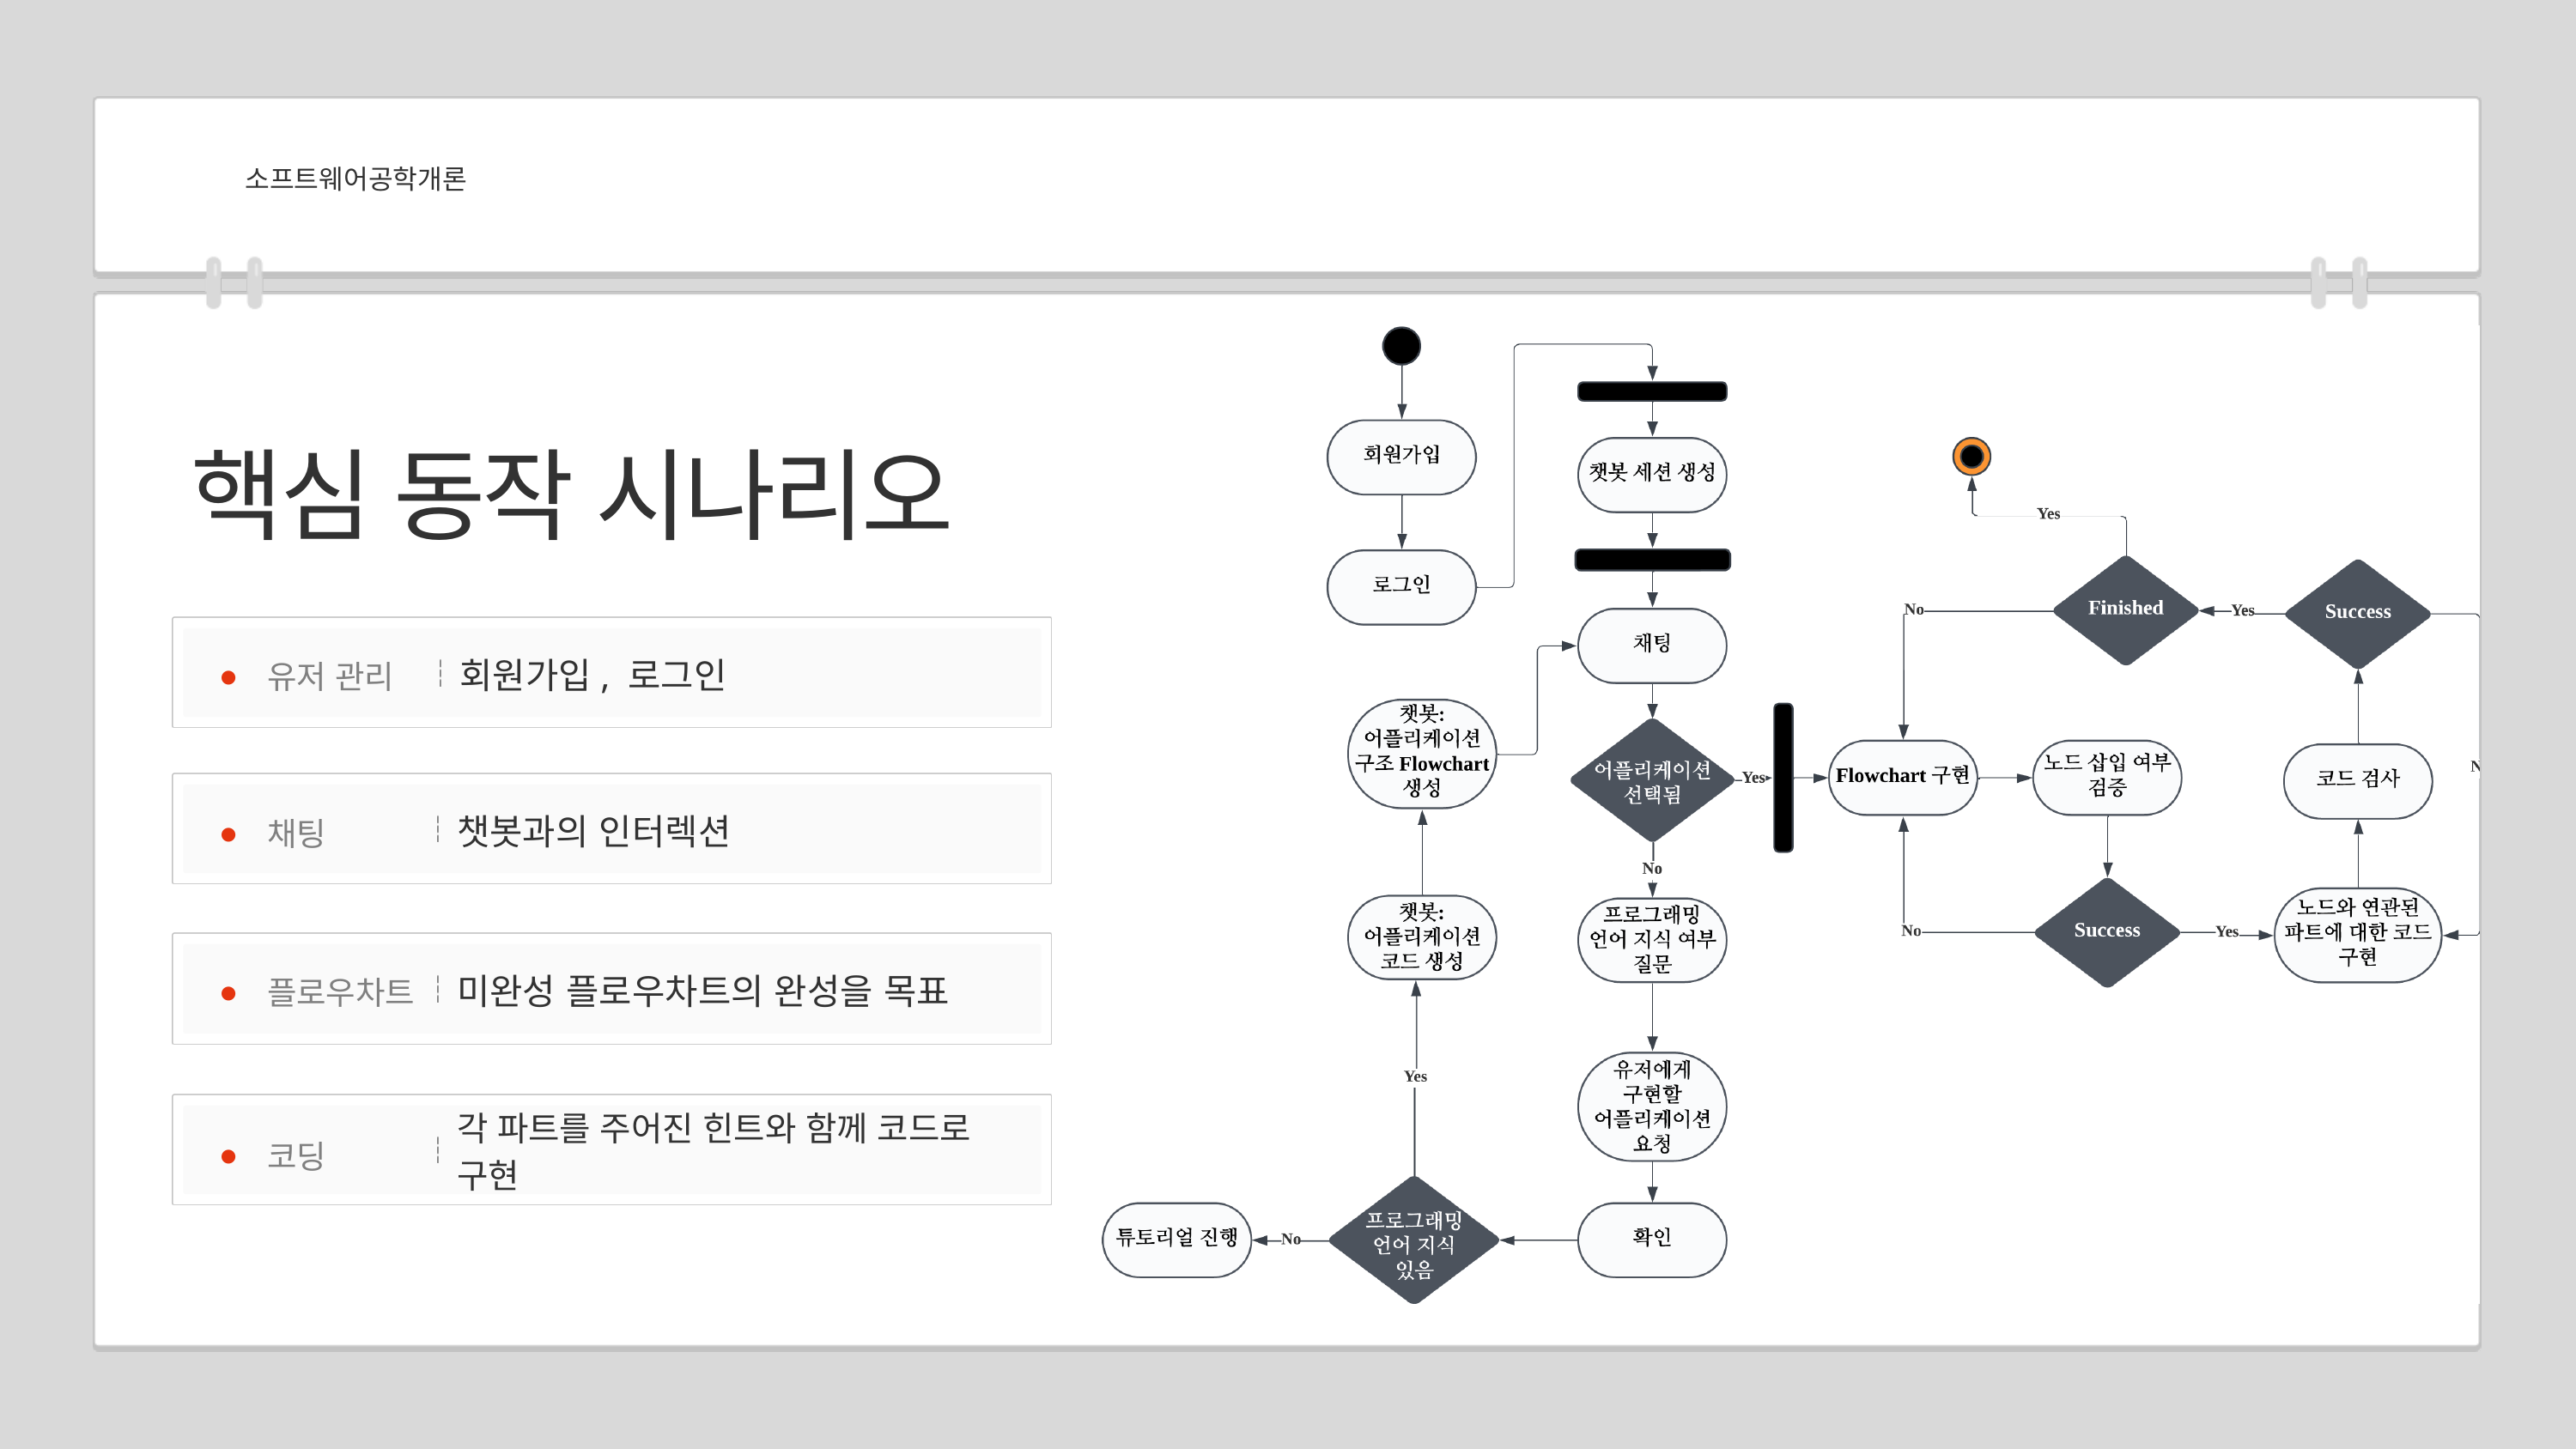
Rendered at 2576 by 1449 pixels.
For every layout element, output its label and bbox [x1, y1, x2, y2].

picture [92, 96, 2482, 1353]
text_box [171, 1094, 1053, 1205]
text_box [171, 932, 1053, 1045]
text_box [171, 616, 1053, 729]
text_box [171, 773, 1053, 885]
